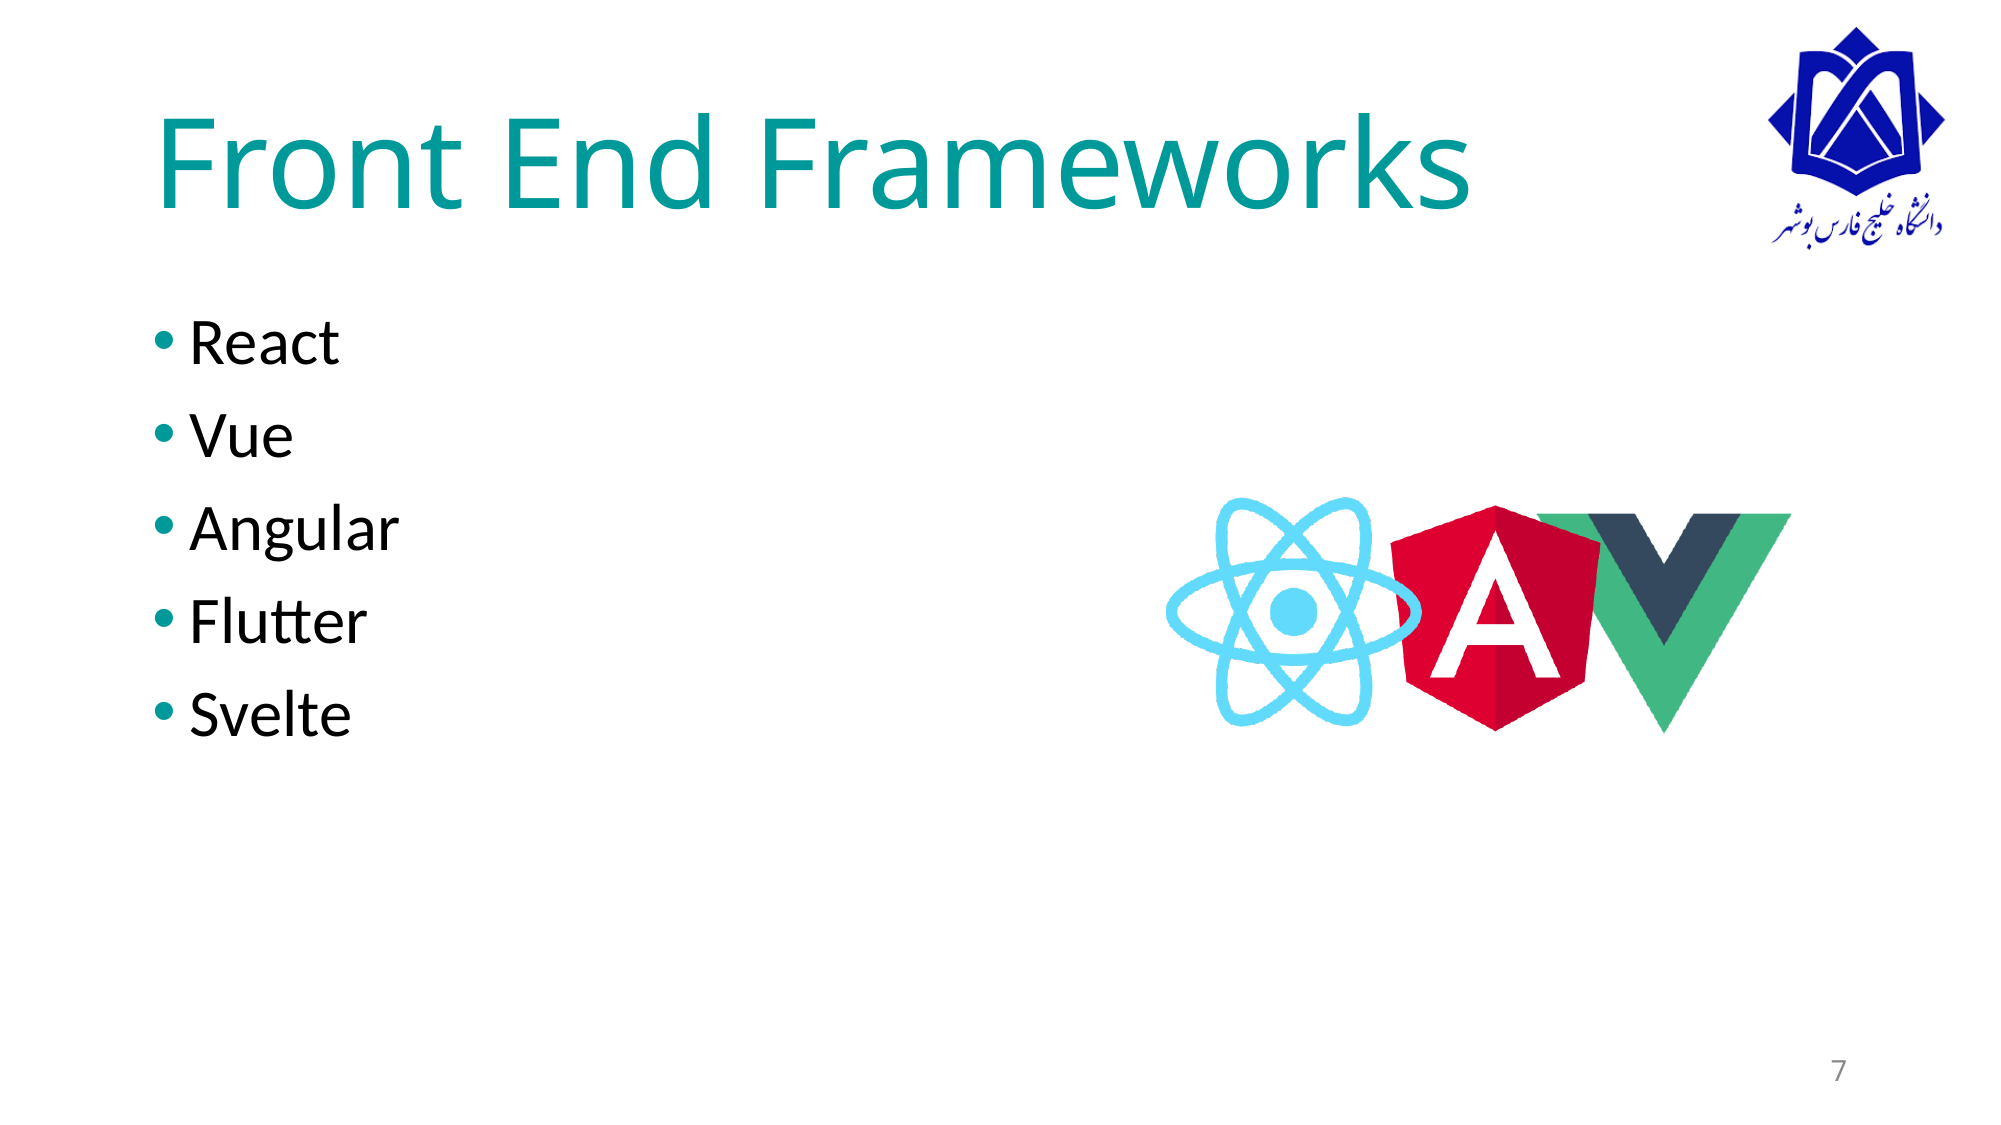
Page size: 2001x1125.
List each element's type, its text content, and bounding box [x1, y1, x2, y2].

picture [1073, 432, 1855, 816]
text_box Front End Frameworks [137, 59, 1863, 278]
picture [1739, 24, 1974, 260]
text_box React Vue Angular Flutter Svelte [137, 299, 1917, 1014]
slide_number 7 [1412, 1042, 1863, 1103]
